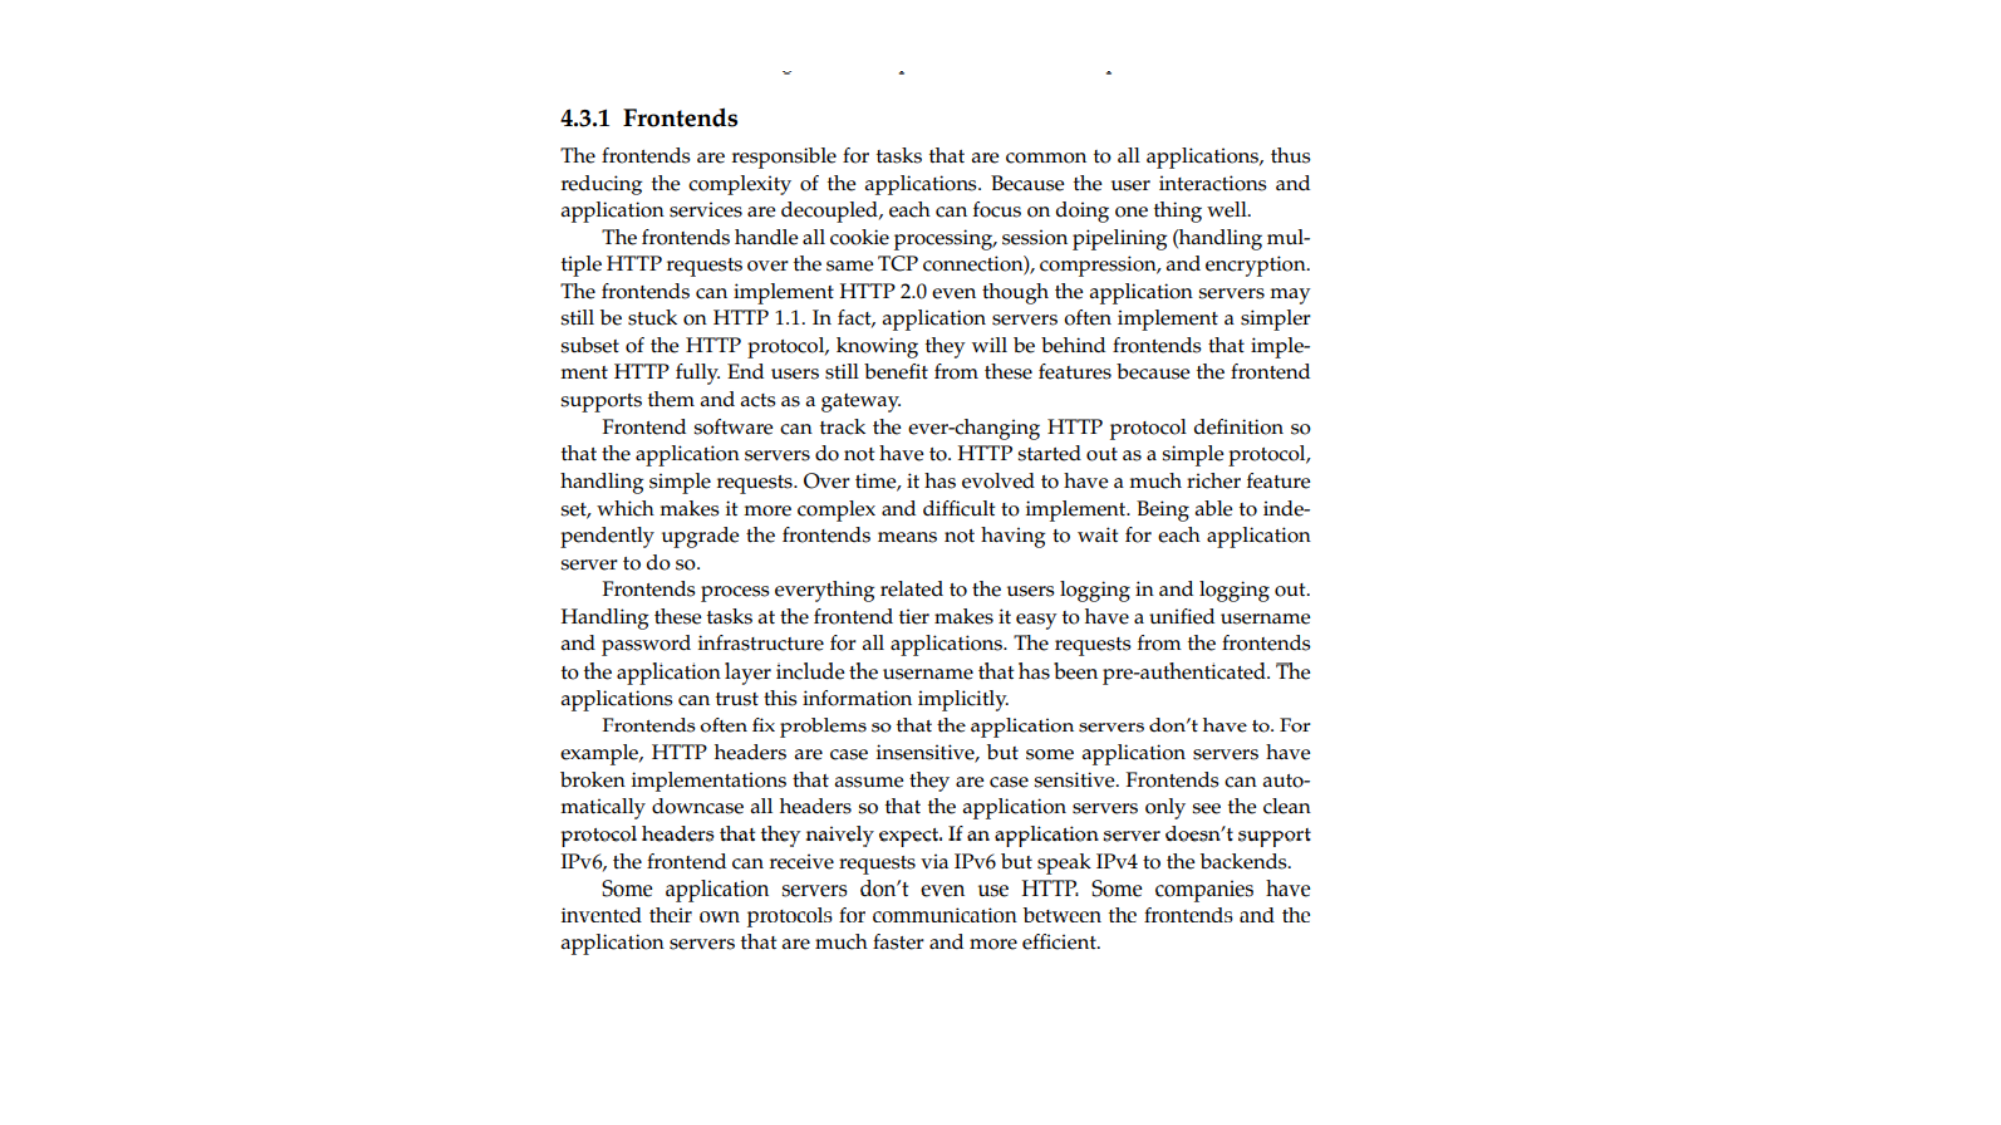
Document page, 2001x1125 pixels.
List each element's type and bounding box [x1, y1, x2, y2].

picture [519, 71, 1364, 1008]
